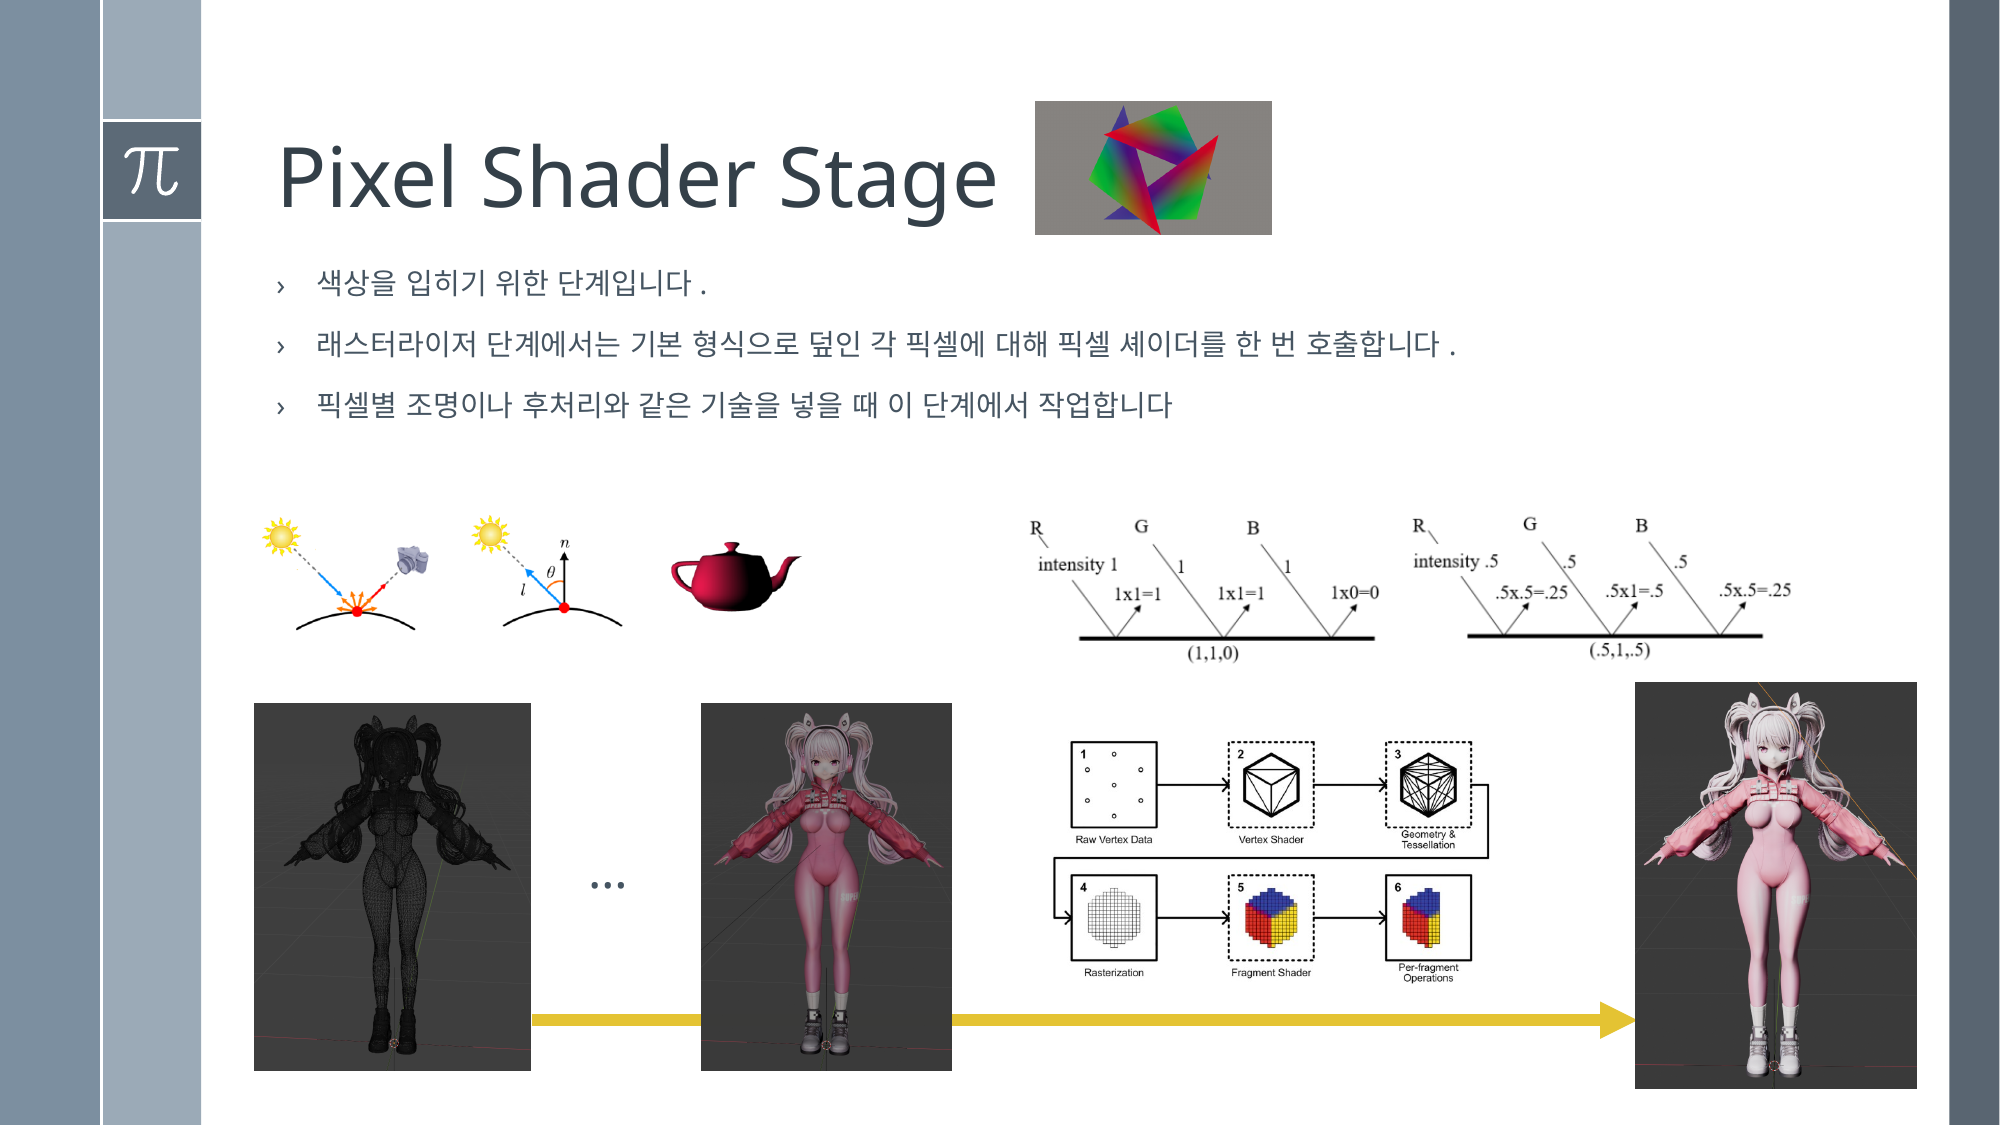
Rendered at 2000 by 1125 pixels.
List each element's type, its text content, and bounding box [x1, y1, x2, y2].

picture [1052, 740, 1490, 984]
picture [701, 703, 952, 1071]
picture [1011, 498, 1808, 668]
picture [1635, 682, 1917, 1089]
text_box … [573, 831, 657, 906]
picture [1035, 101, 1272, 235]
list 색상을 입히기 위한 단계입니다. 래스터라이저 단계에서는 기본 형식으로 덮인 각 픽셀에 대해 픽셀 셰이더를 한 번 호출합니다. 픽셀별 조명이나 후처리와 같은 기술을 넣을 때 이 단계에서 작업합니다 [261, 262, 1867, 443]
picture [254, 703, 531, 1071]
picture [261, 507, 805, 646]
title Pixel Shader Stage [261, 29, 1867, 233]
